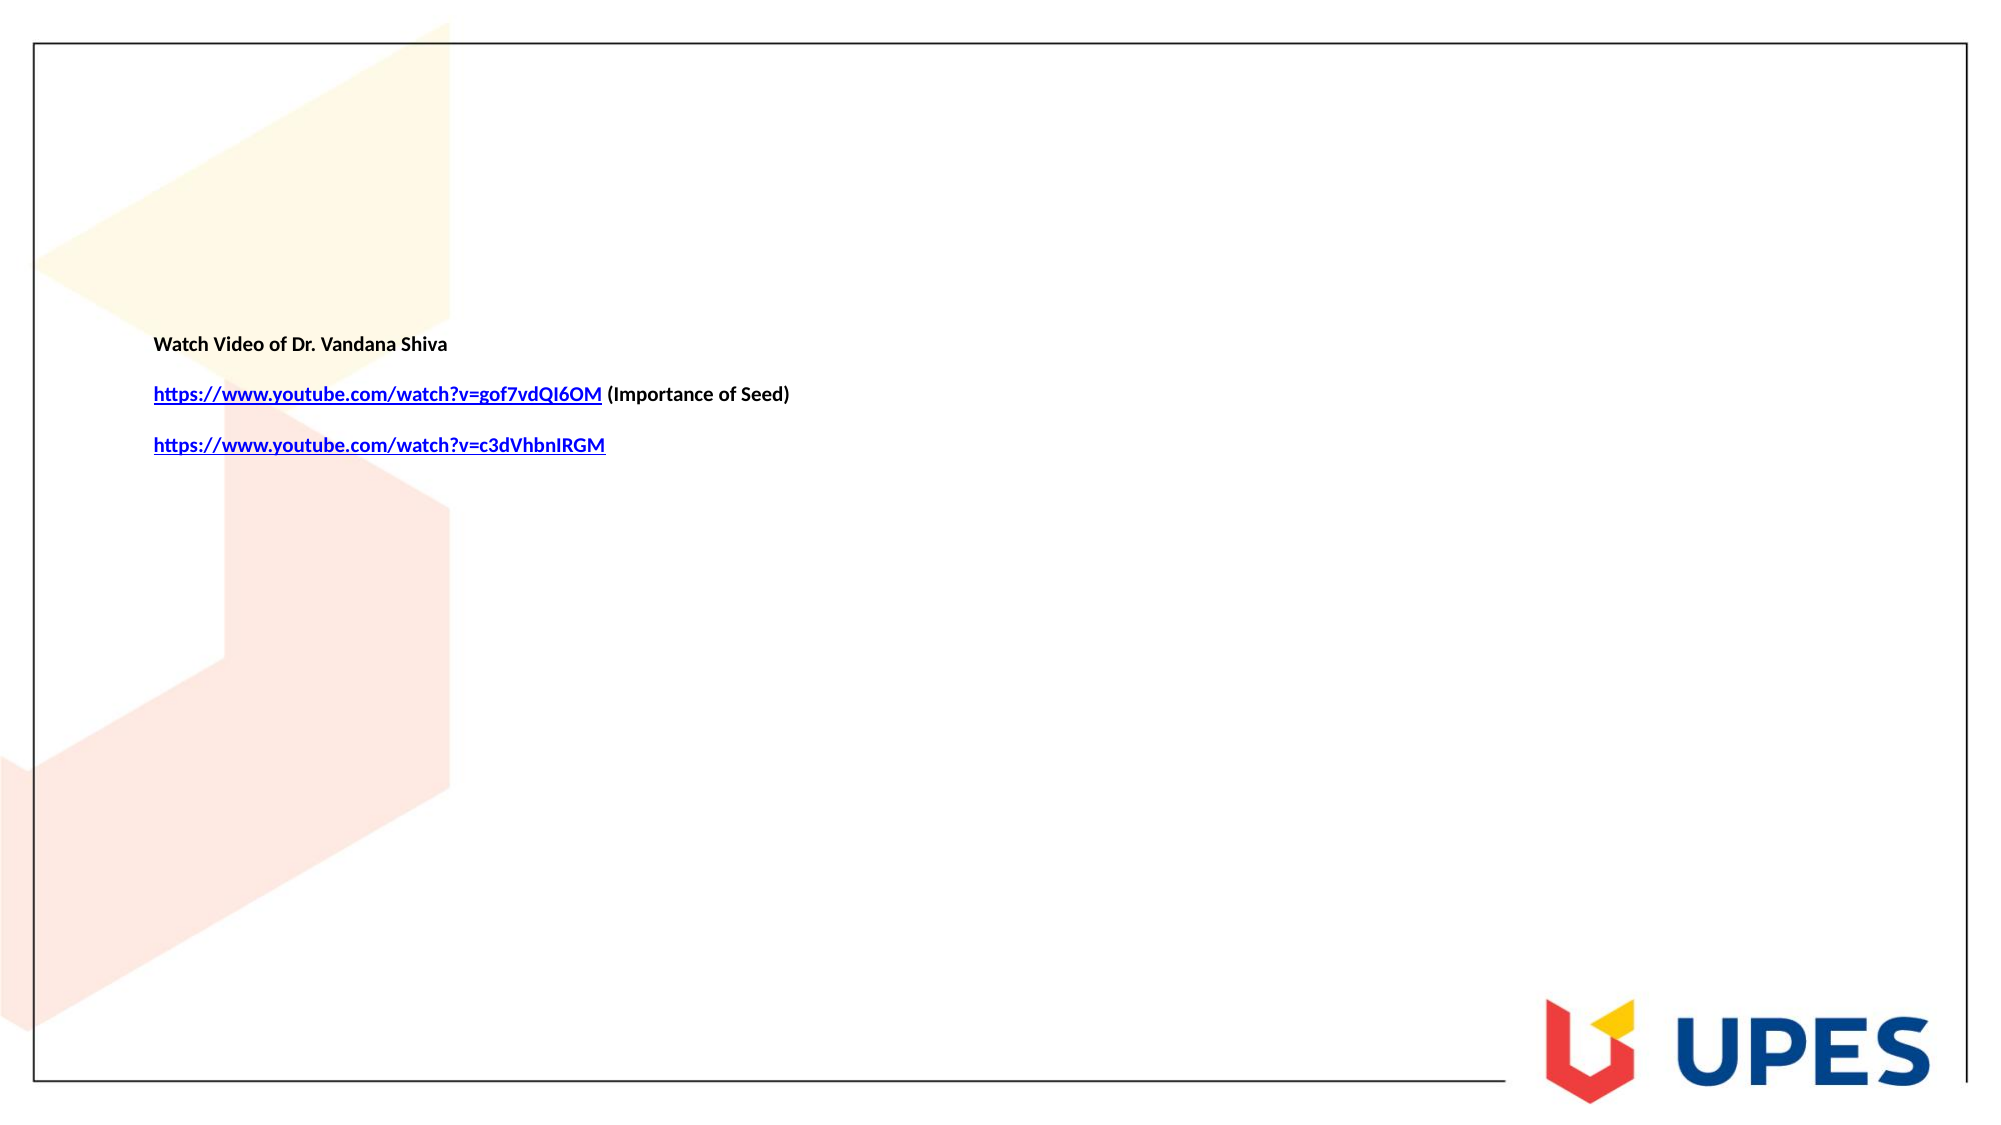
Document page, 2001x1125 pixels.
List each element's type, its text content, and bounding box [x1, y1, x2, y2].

picture [0, 0, 2000, 1125]
title Watch Video of Dr. Vandana Shiva https://www.youtube.com/watch?v=gof7vdQI6OM (Importance of Seed) https://www.youtube.com/watch?v=c3dVhbnIRGM [138, 269, 1900, 467]
